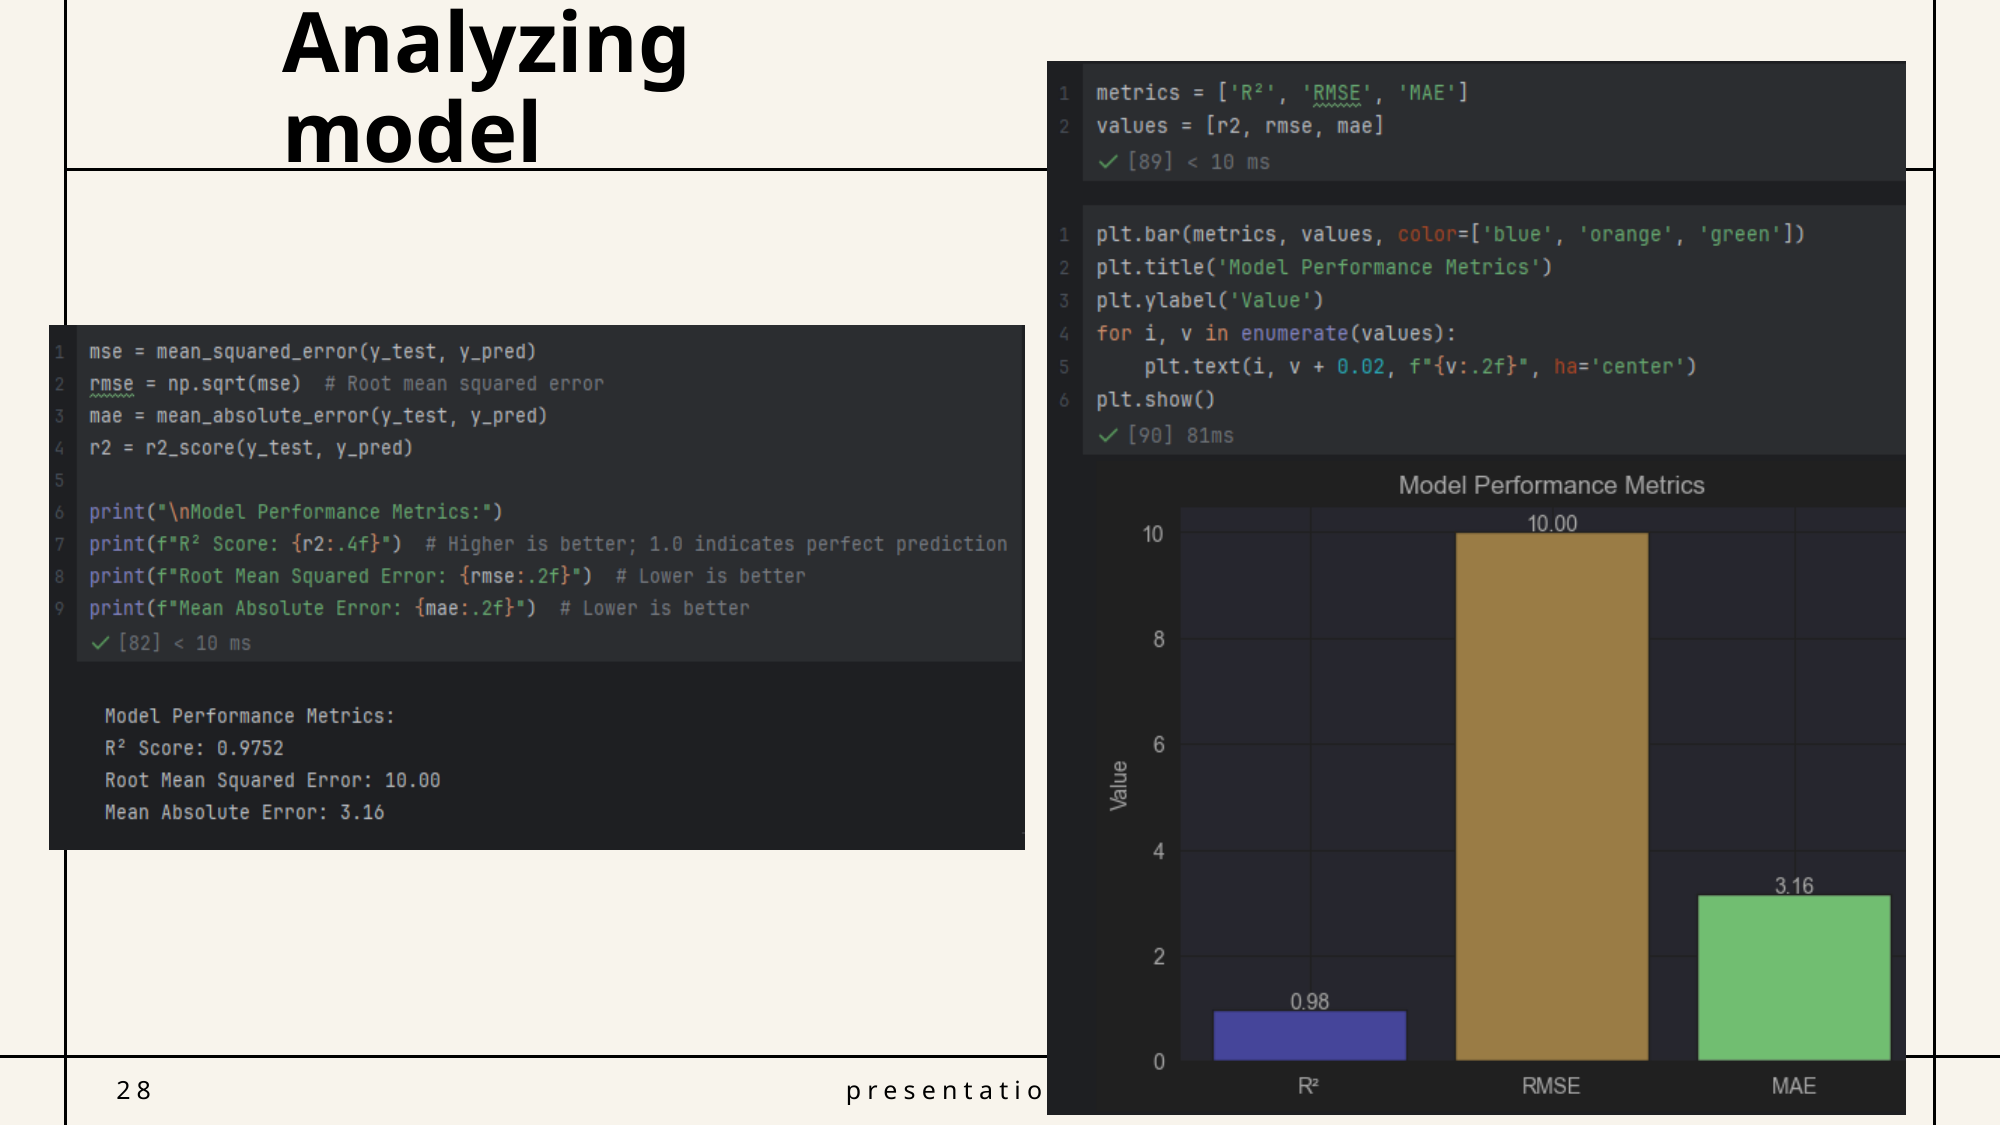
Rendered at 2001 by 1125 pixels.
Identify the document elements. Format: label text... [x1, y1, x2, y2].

picture [1047, 61, 1906, 1115]
text_box Analyzing model [266, 10, 960, 170]
picture [49, 325, 1025, 850]
slide_number 28 [101, 1069, 258, 1115]
footer presentation title [788, 1069, 1047, 1115]
